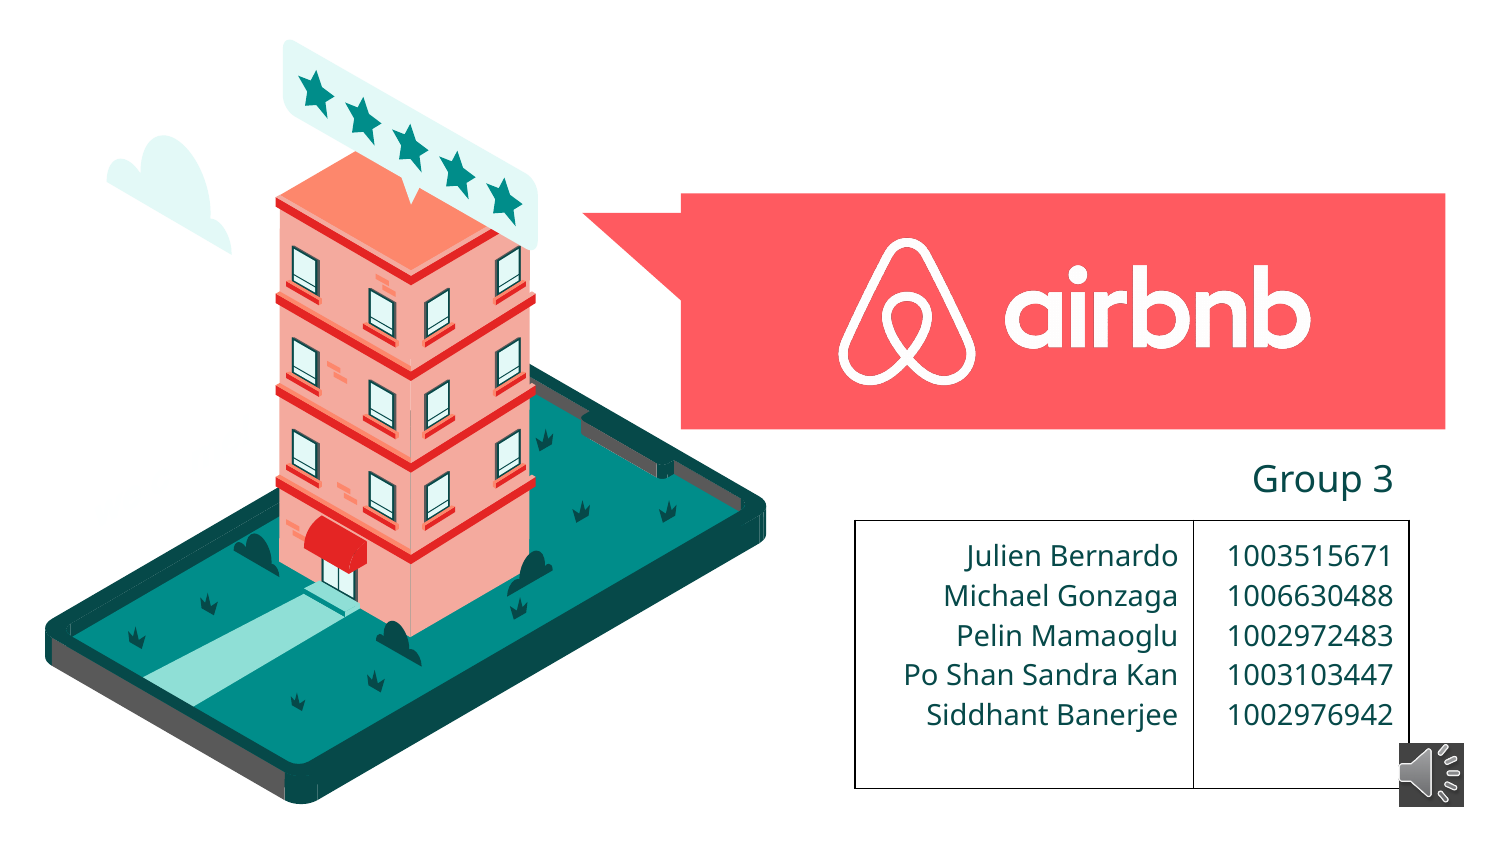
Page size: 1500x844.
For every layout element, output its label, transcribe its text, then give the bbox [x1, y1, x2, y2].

picture [1397, 741, 1465, 809]
subtitle Group 3 [965, 439, 1409, 520]
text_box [1374, 193, 1446, 430]
picture [778, 178, 1369, 444]
table_header Julien Bernardo Michael Gonzaga Pelin Mamaoglu Po Shan Sandra Kan Siddhant Banerjee [856, 521, 1193, 788]
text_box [42, 39, 769, 805]
table_header 1003515671 1006630488 1002972483 1003103447 1002976942 [1194, 521, 1408, 788]
